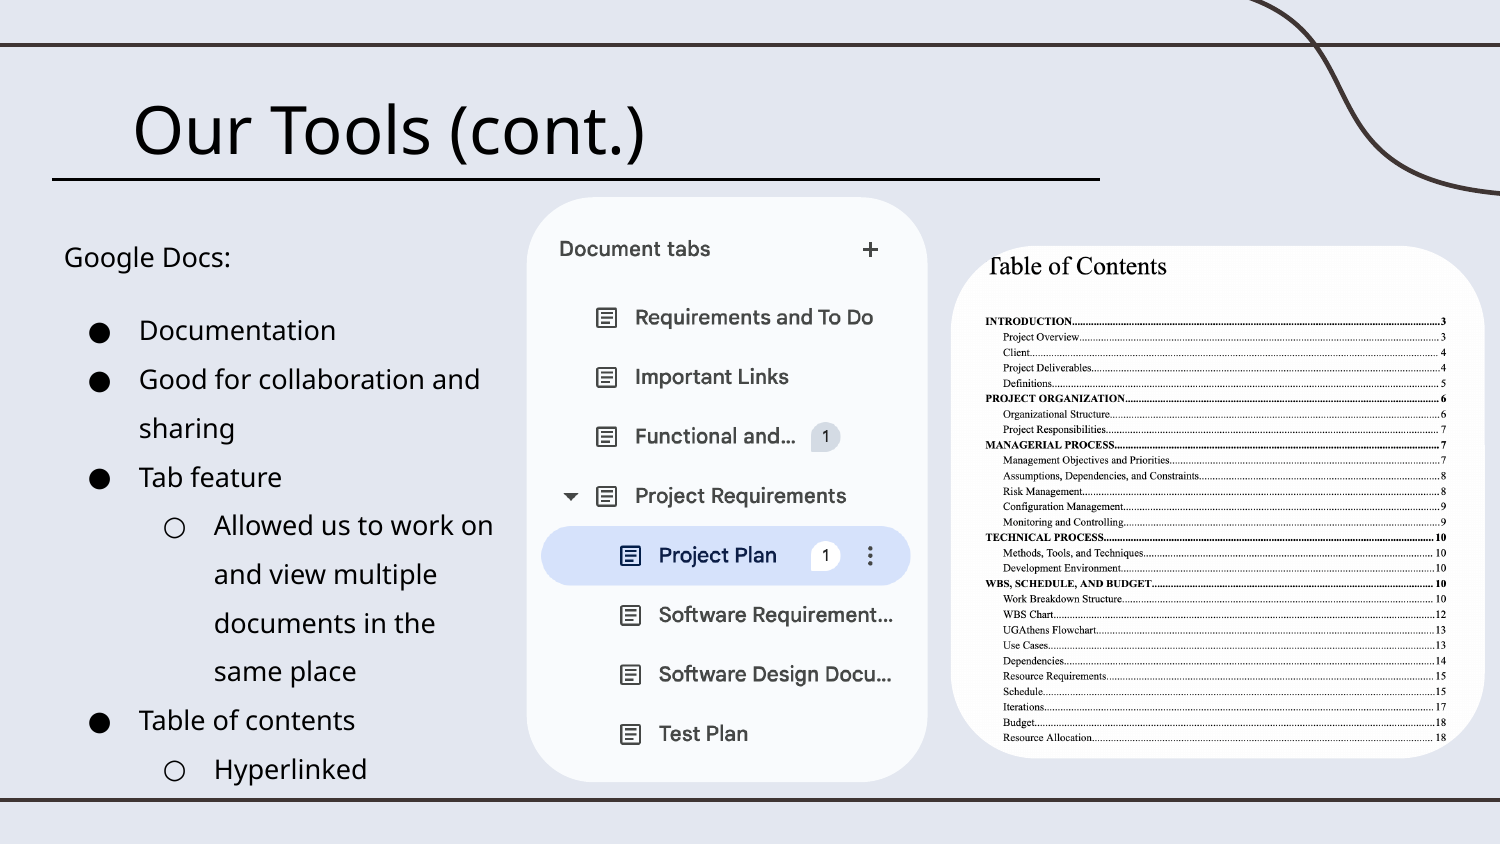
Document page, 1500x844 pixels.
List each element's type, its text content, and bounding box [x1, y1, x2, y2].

list Google Docs: Documentation Good for collaboration and sharing Tab feature Allowed us to work on and view multiple documents in the same place Table of contents Hyperlinked [49, 208, 515, 695]
title Our Tools (cont.) [116, 72, 890, 167]
picture [950, 245, 1485, 759]
picture [526, 196, 928, 783]
